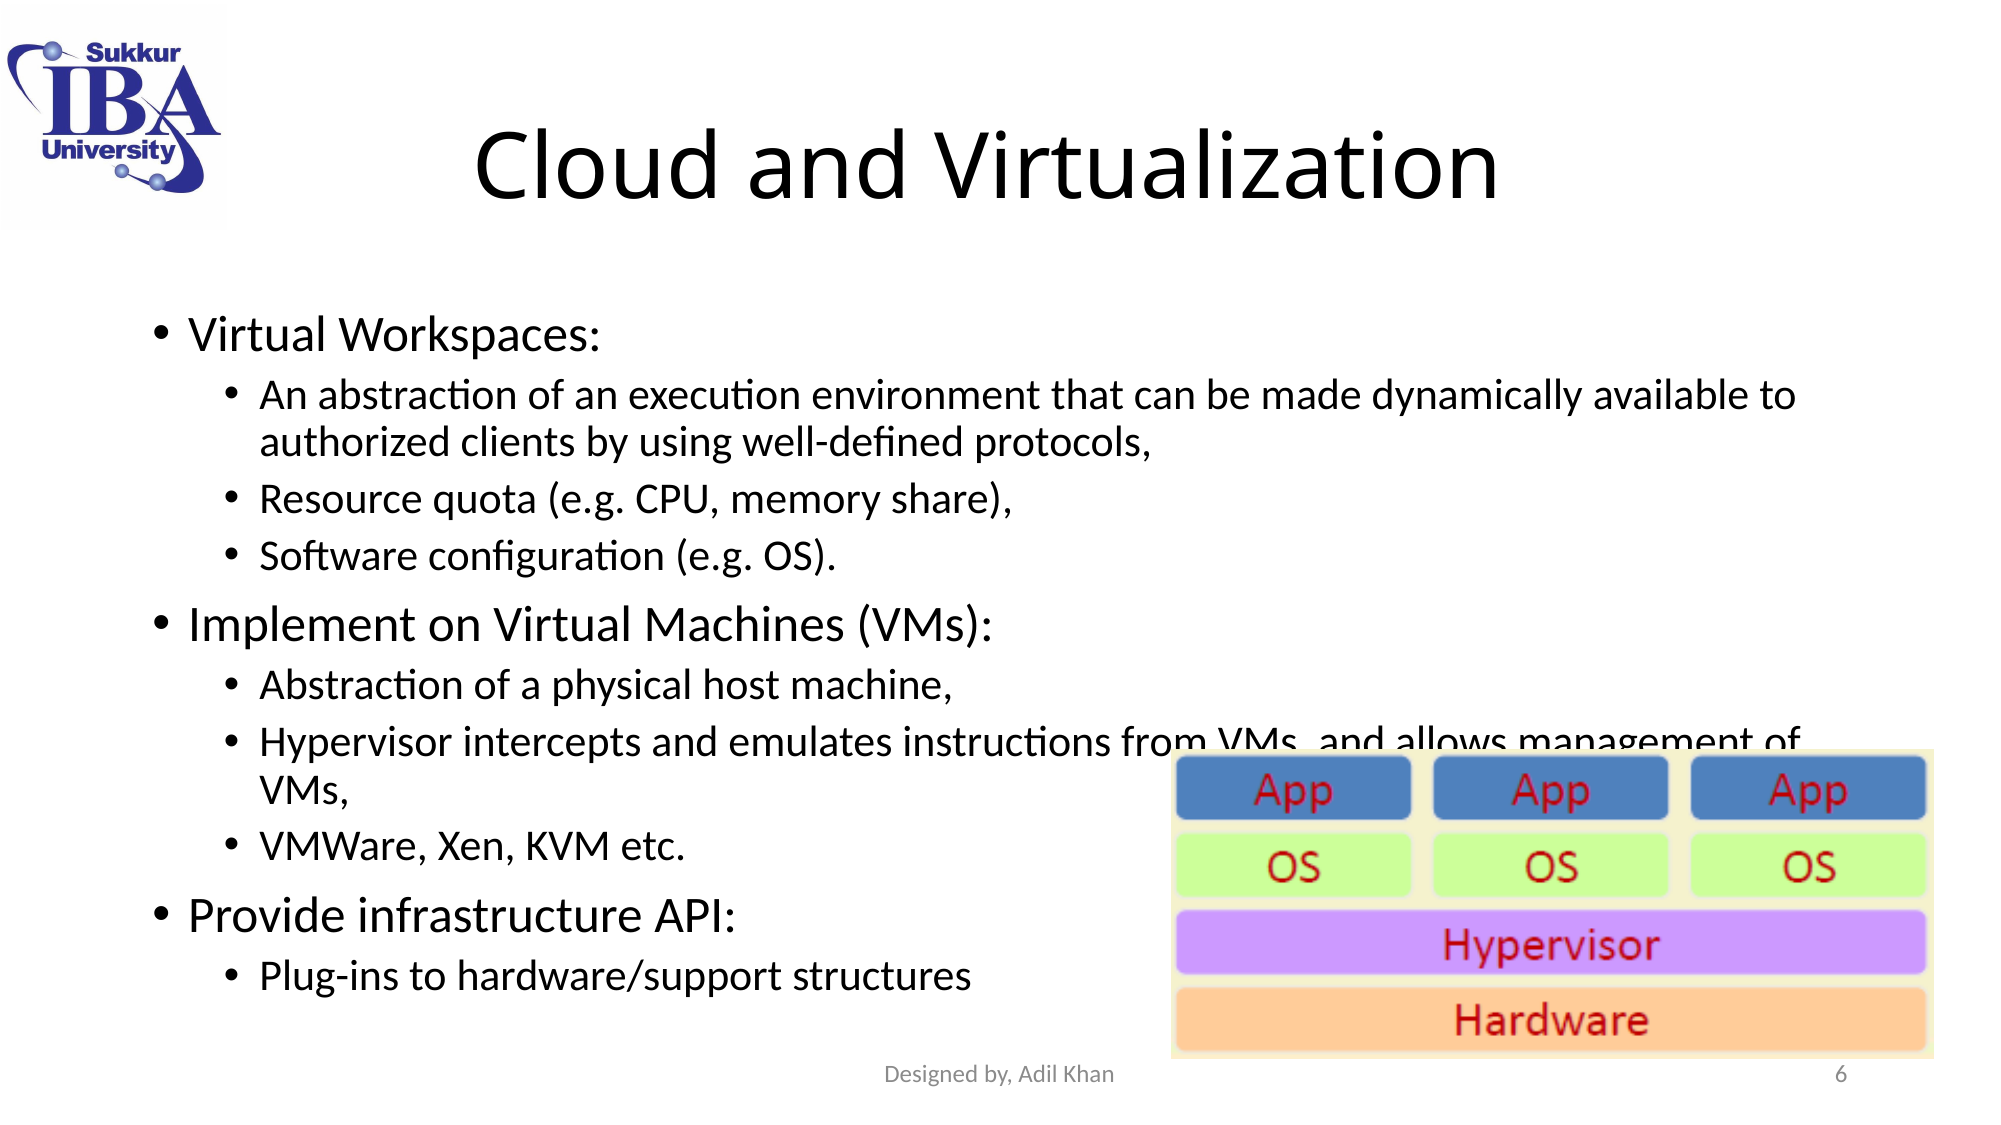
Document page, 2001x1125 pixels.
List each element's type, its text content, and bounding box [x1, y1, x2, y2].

slide_number 6 [1412, 1059, 1863, 1103]
picture [1, 4, 227, 230]
footer Designed by, Adil Khan [662, 1042, 1338, 1103]
title Cloud and Virtualization [137, 59, 1863, 278]
list Virtual Workspaces: An abstraction of an execution environment that can be made dynamically available to authorized clients by using well-defined protocols, Resource quota (e.g. CPU, memory share), Software configuration (e.g. OS). Implement on Virtual Machines (VMs): Abstraction of a physical host machine, Hypervisor intercepts and emulates instructions from VMs, and allows management of VMs, VMWare, Xen, KVM etc. Provide infrastructure API: Plug-ins to hardware/support structures [137, 299, 1863, 1014]
picture [1171, 749, 1934, 1059]
